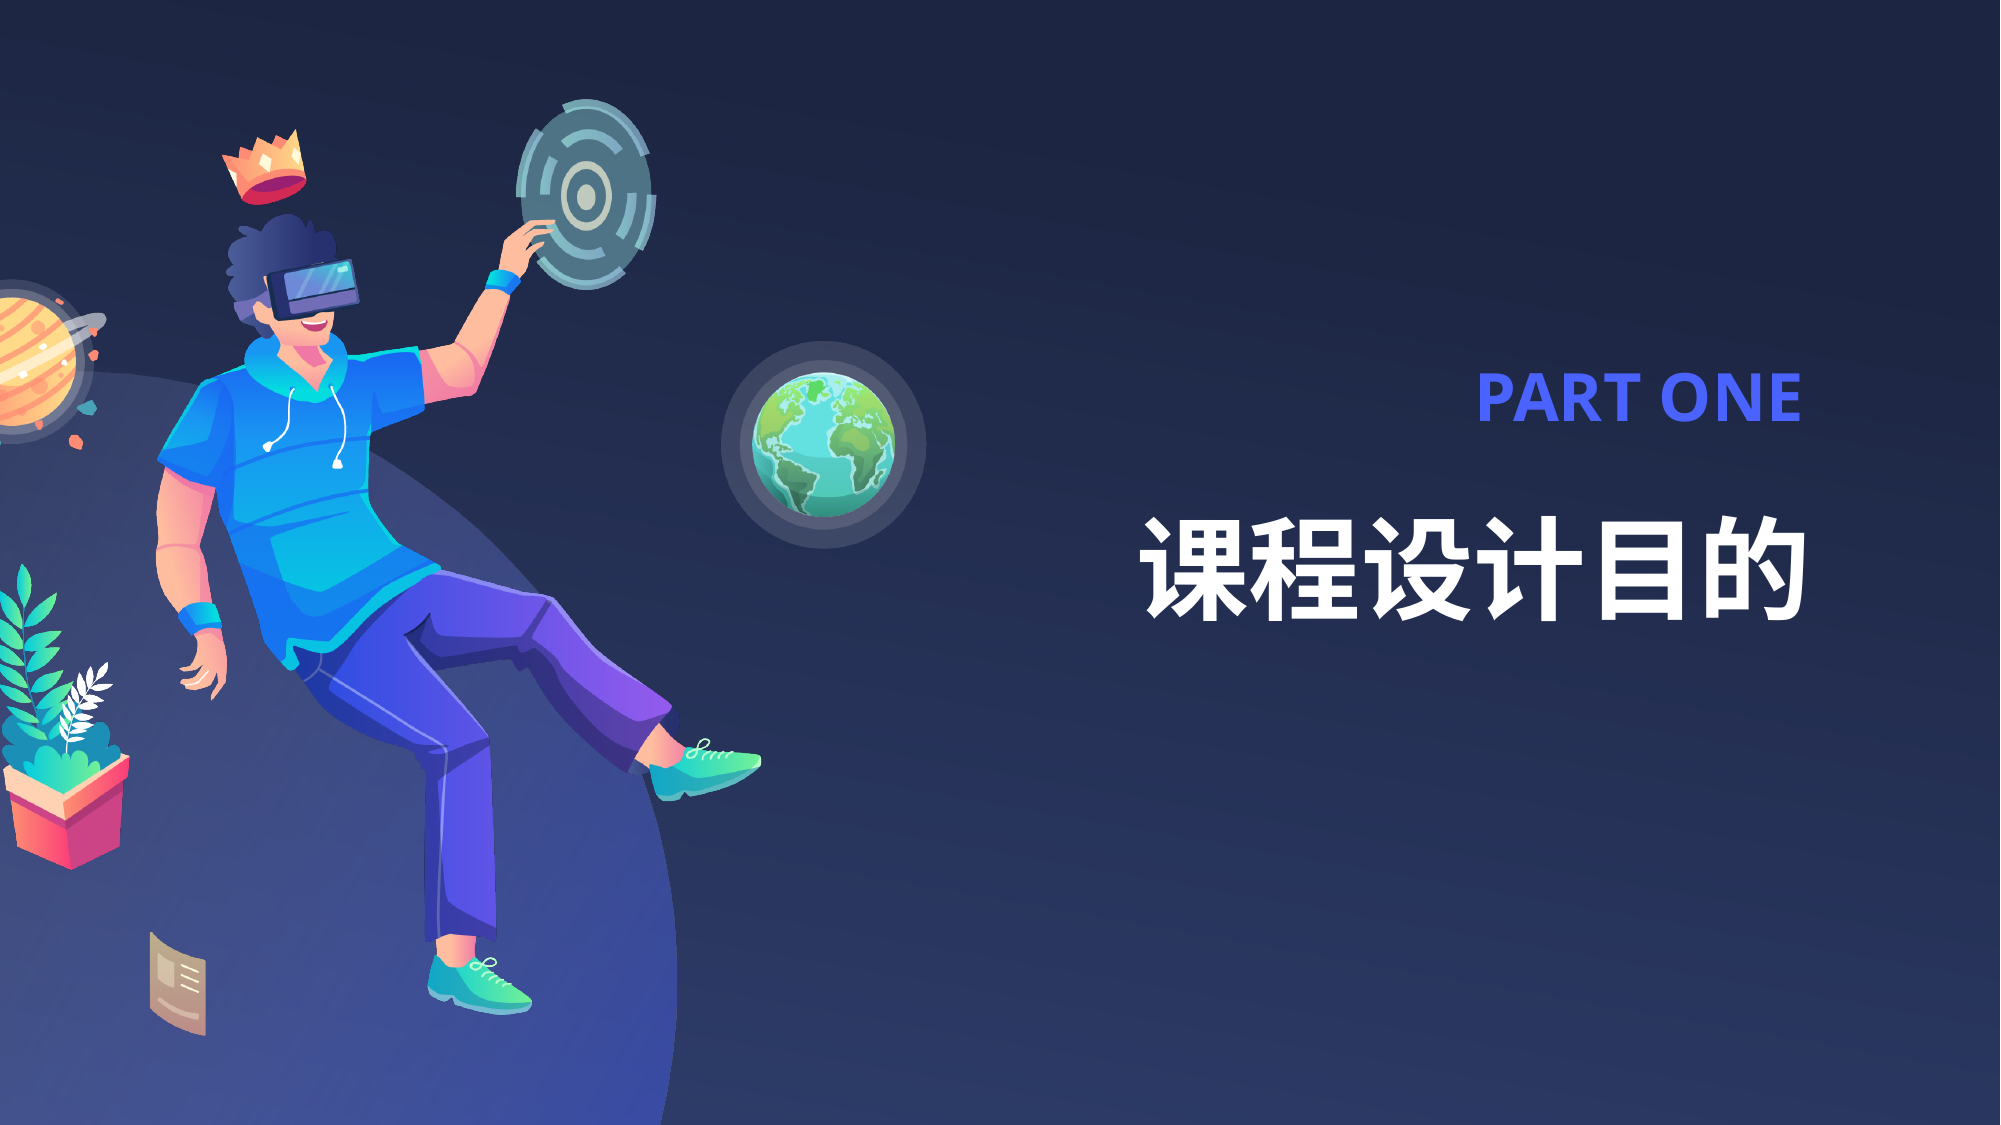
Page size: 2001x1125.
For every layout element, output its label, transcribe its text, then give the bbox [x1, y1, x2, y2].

picture [0, 62, 969, 1066]
list PART ONE [1054, 323, 1819, 444]
title 课程设计目的 [1054, 490, 1826, 838]
